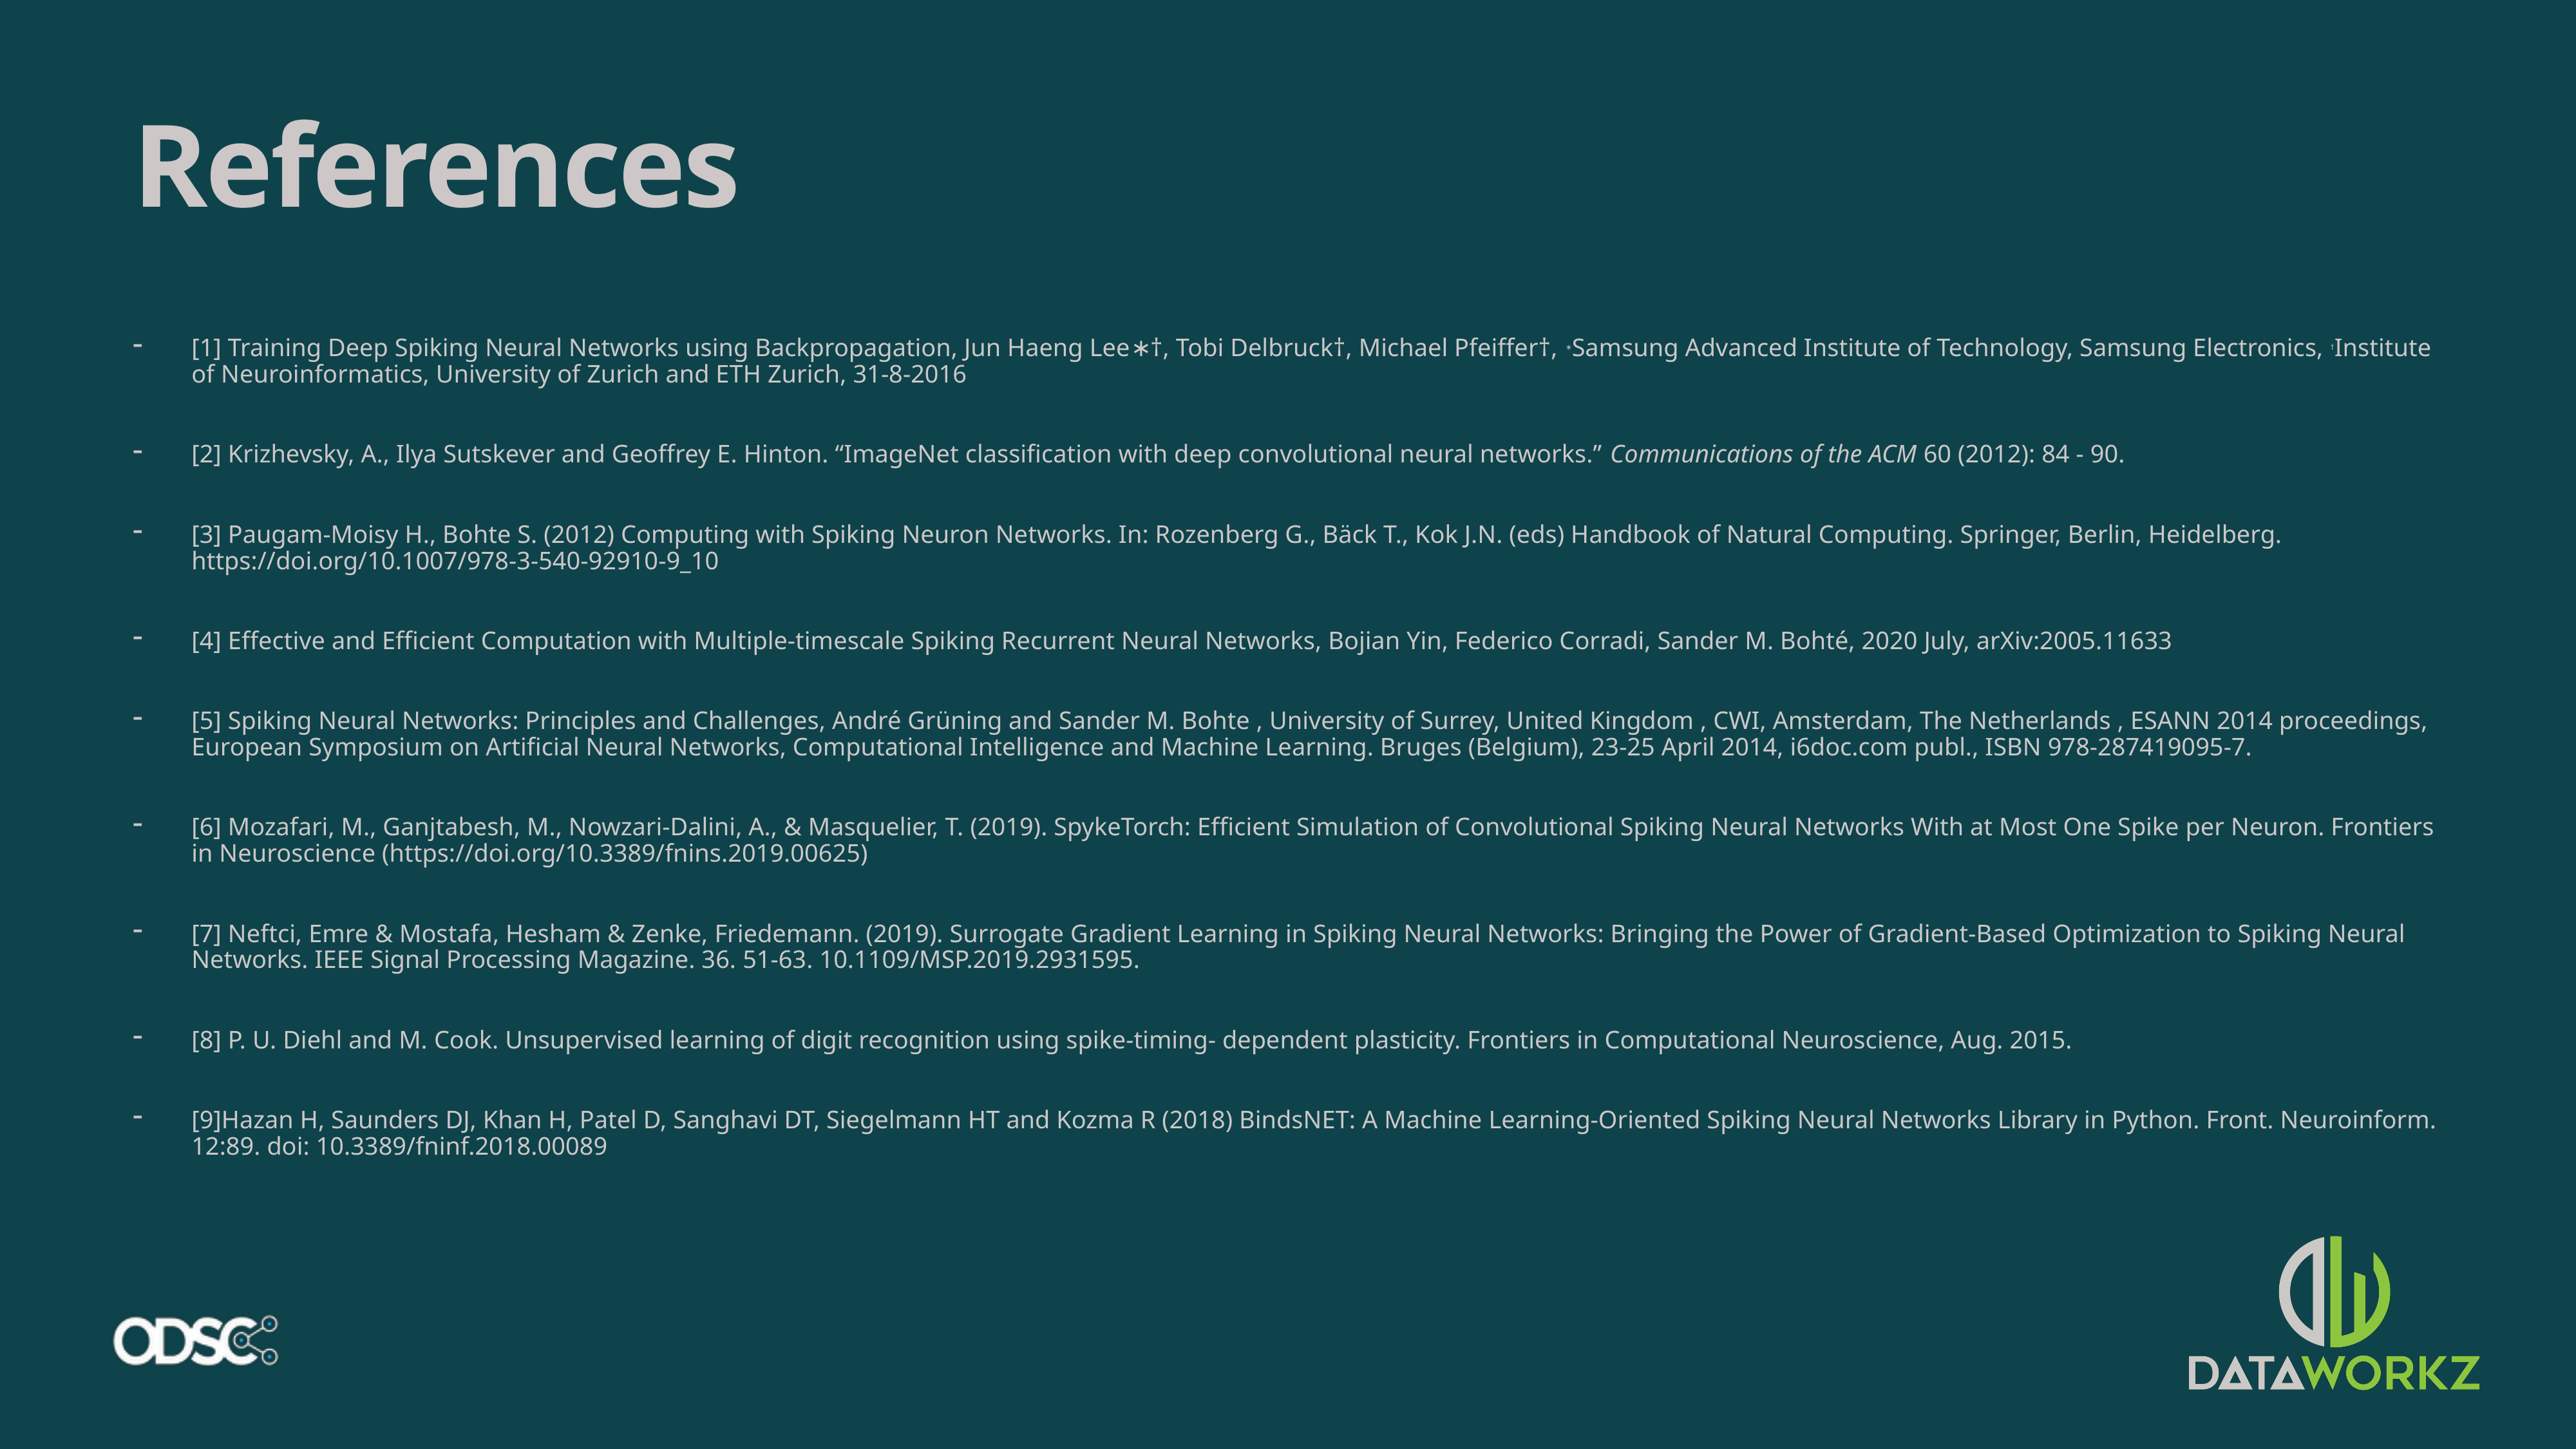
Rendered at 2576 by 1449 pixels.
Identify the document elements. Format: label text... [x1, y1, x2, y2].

picture [2188, 1236, 2480, 1390]
list [1] Training Deep Spiking Neural Networks using Backpropagation, Jun Haeng Lee∗†, Tobi Delbruck†, Michael Pfeiffer†, ∗Samsung Advanced Institute of Technology, Samsung Electronics, †Institute of Neuroinformatics, University of Zurich and ETH Zurich, 31-8-2016 [2] Krizhevsky, A., Ilya Sutskever and Geoffrey E. Hinton. “ImageNet classification with deep convolutional neural networks.” Communications of the ACM 60 (2012): 84 - 90. [3] Paugam-Moisy H., Bohte S. (2012) Computing with Spiking Neuron Networks. In: Rozenberg G., Bäck T., Kok J.N. (eds) Handbook of Natural Computing. Springer, Berlin, Heidelberg. https://doi.org/10.1007/978-3-540-92910-9_10 [4] Effective and Efficient Computation with Multiple-timescale Spiking Recurrent Neural Networks, Bojian Yin, Federico Corradi, Sander M. Bohté, 2020 July, arXiv:2005.11633 [5] Spiking Neural Networks: Principles and Challenges, André Grüning and Sander M. Bohte , University of Surrey, United Kingdom , CWI, Amsterdam, The Netherlands , ESANN 2014 proceedings, European Symposium on Artificial Neural Networks, Computational Intelligence and Machine Learning. Bruges (Belgium), 23-25 April 2014, i6doc.com publ., ISBN 978-287419095-7. [6] Mozafari, M., Ganjtabesh, M., Nowzari-Dalini, A., & Masquelier, T. (2019). SpykeTorch: Efficient Simulation of Convolutional Spiking Neural Networks With at Most One Spike per Neuron. Frontiers in Neuroscience (https://doi.org/10.3389/fnins.2019.00625) [7] Neftci, Emre & Mostafa, Hesham & Zenke, Friedemann. (2019). Surrogate Gradient Learning in Spiking Neural Networks: Bringing the Power of Gradient-Based Optimization to Spiking Neural Networks. IEEE Signal Processing Magazine. 36. 51-63. 10.1109/MSP.2019.2931595. [8] P. U. Diehl and M. Cook. Unsupervised learning of digit recognition using spike-timing- dependent plasticity. Frontiers in Computational Neuroscience, Aug. 2015. [9]Hazan H, Saunders DJ, Khan H, Patel D, Sanghavi DT, Siegelmann HT and Kozma R (2018) BindsNET: A Machine Learning-Oriented Spiking Neural Networks Library in Python. Front. Neuroinform. 12:89. doi: 10.3389/fninf.2018.00089 [127, 330, 2449, 1203]
title References [127, 113, 2449, 266]
picture [100, 1308, 289, 1376]
